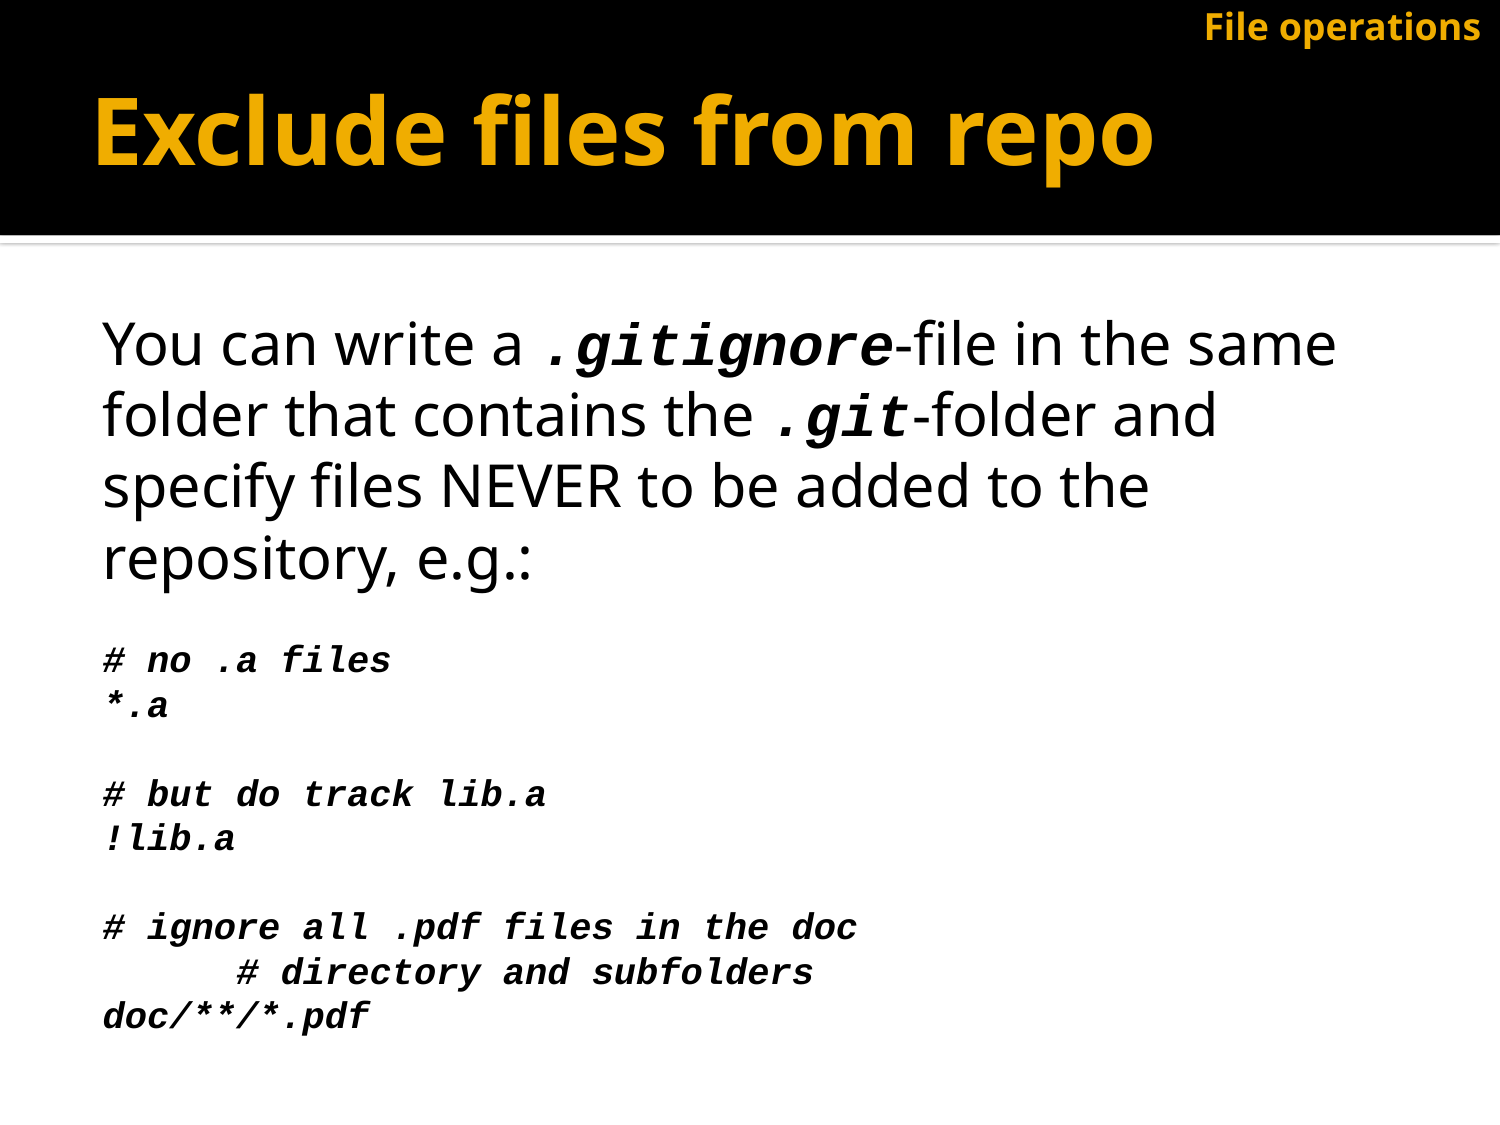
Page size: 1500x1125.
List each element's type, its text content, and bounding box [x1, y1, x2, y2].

text_box File operations [1095, 0, 1490, 59]
list You can write a .gitignore-file in the same folder that contains the .git-folder and specify files NEVER to be added to the repository, e.g.: # no .a files *.a # but do track lib.a !lib.a # ignore all .pdf files in the doc # directory and subfolders doc/**/*.pdf [75, 291, 1425, 1050]
title Exclude files from repo [75, 25, 1425, 231]
